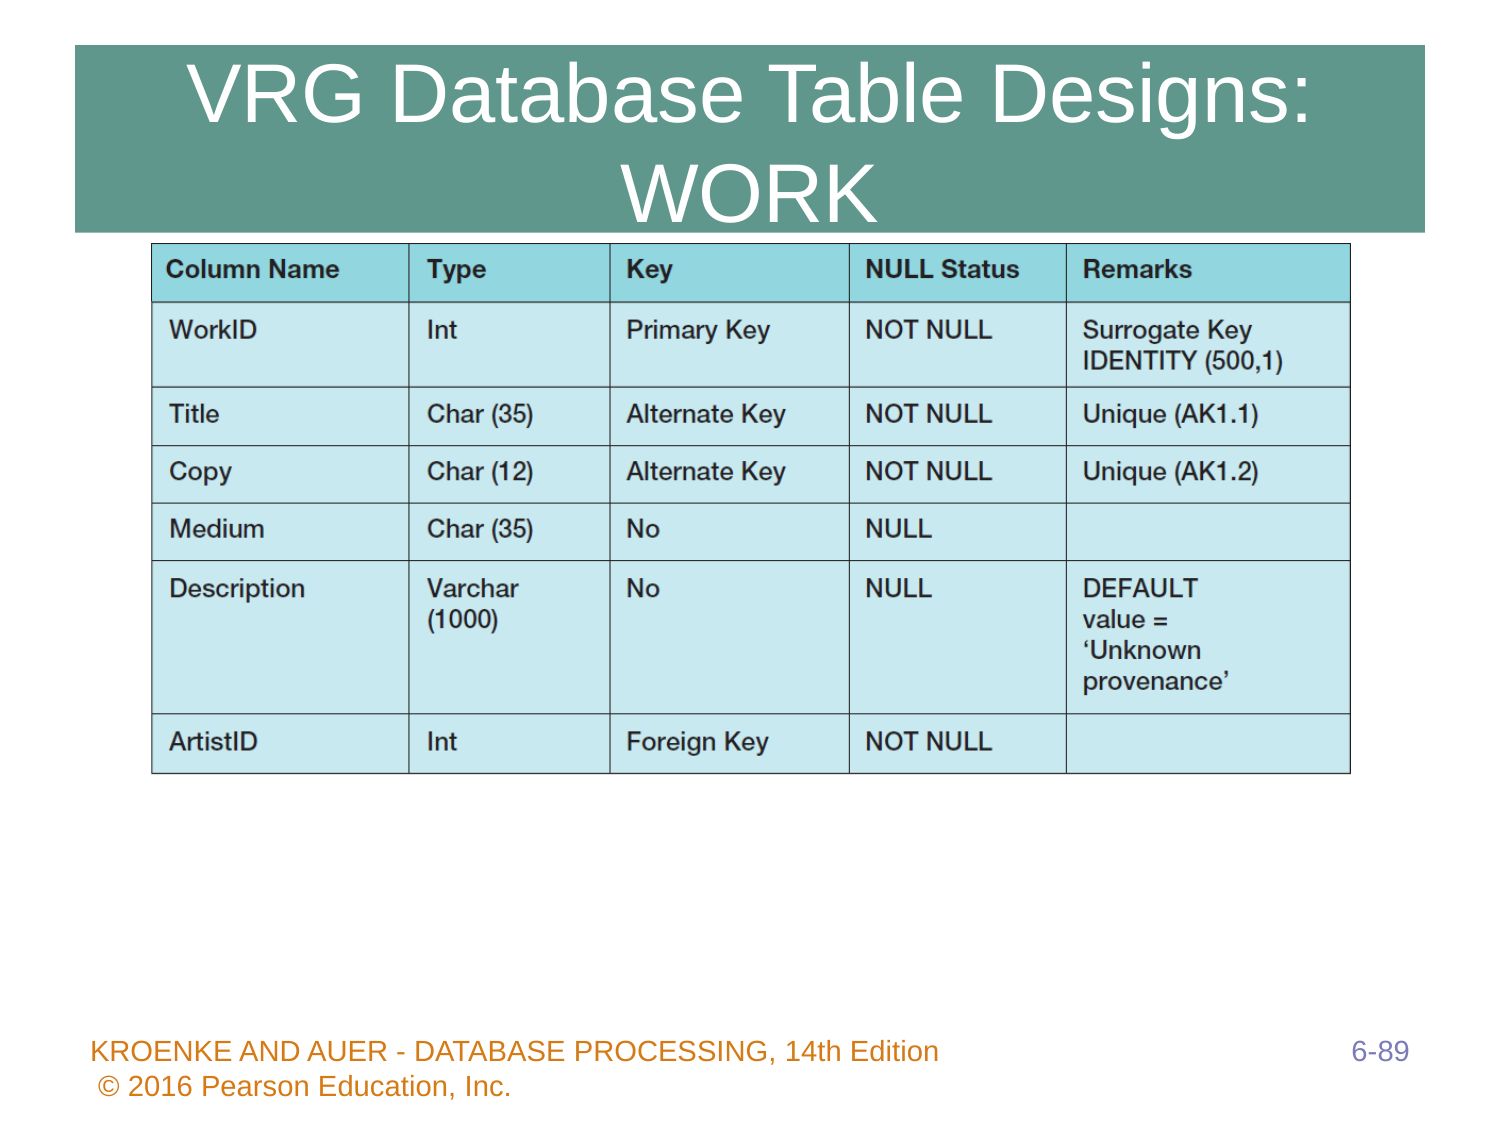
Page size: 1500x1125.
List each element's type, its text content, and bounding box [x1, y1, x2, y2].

title VRG Database Table Designs: WORK [74, 44, 1426, 233]
picture [151, 243, 1351, 776]
footer KROENKE AND AUER - DATABASE PROCESSING, 14th Edition © 2016 Pearson Education, Inc. [74, 1024, 963, 1104]
slide_number 6-89 [1074, 1024, 1426, 1103]
